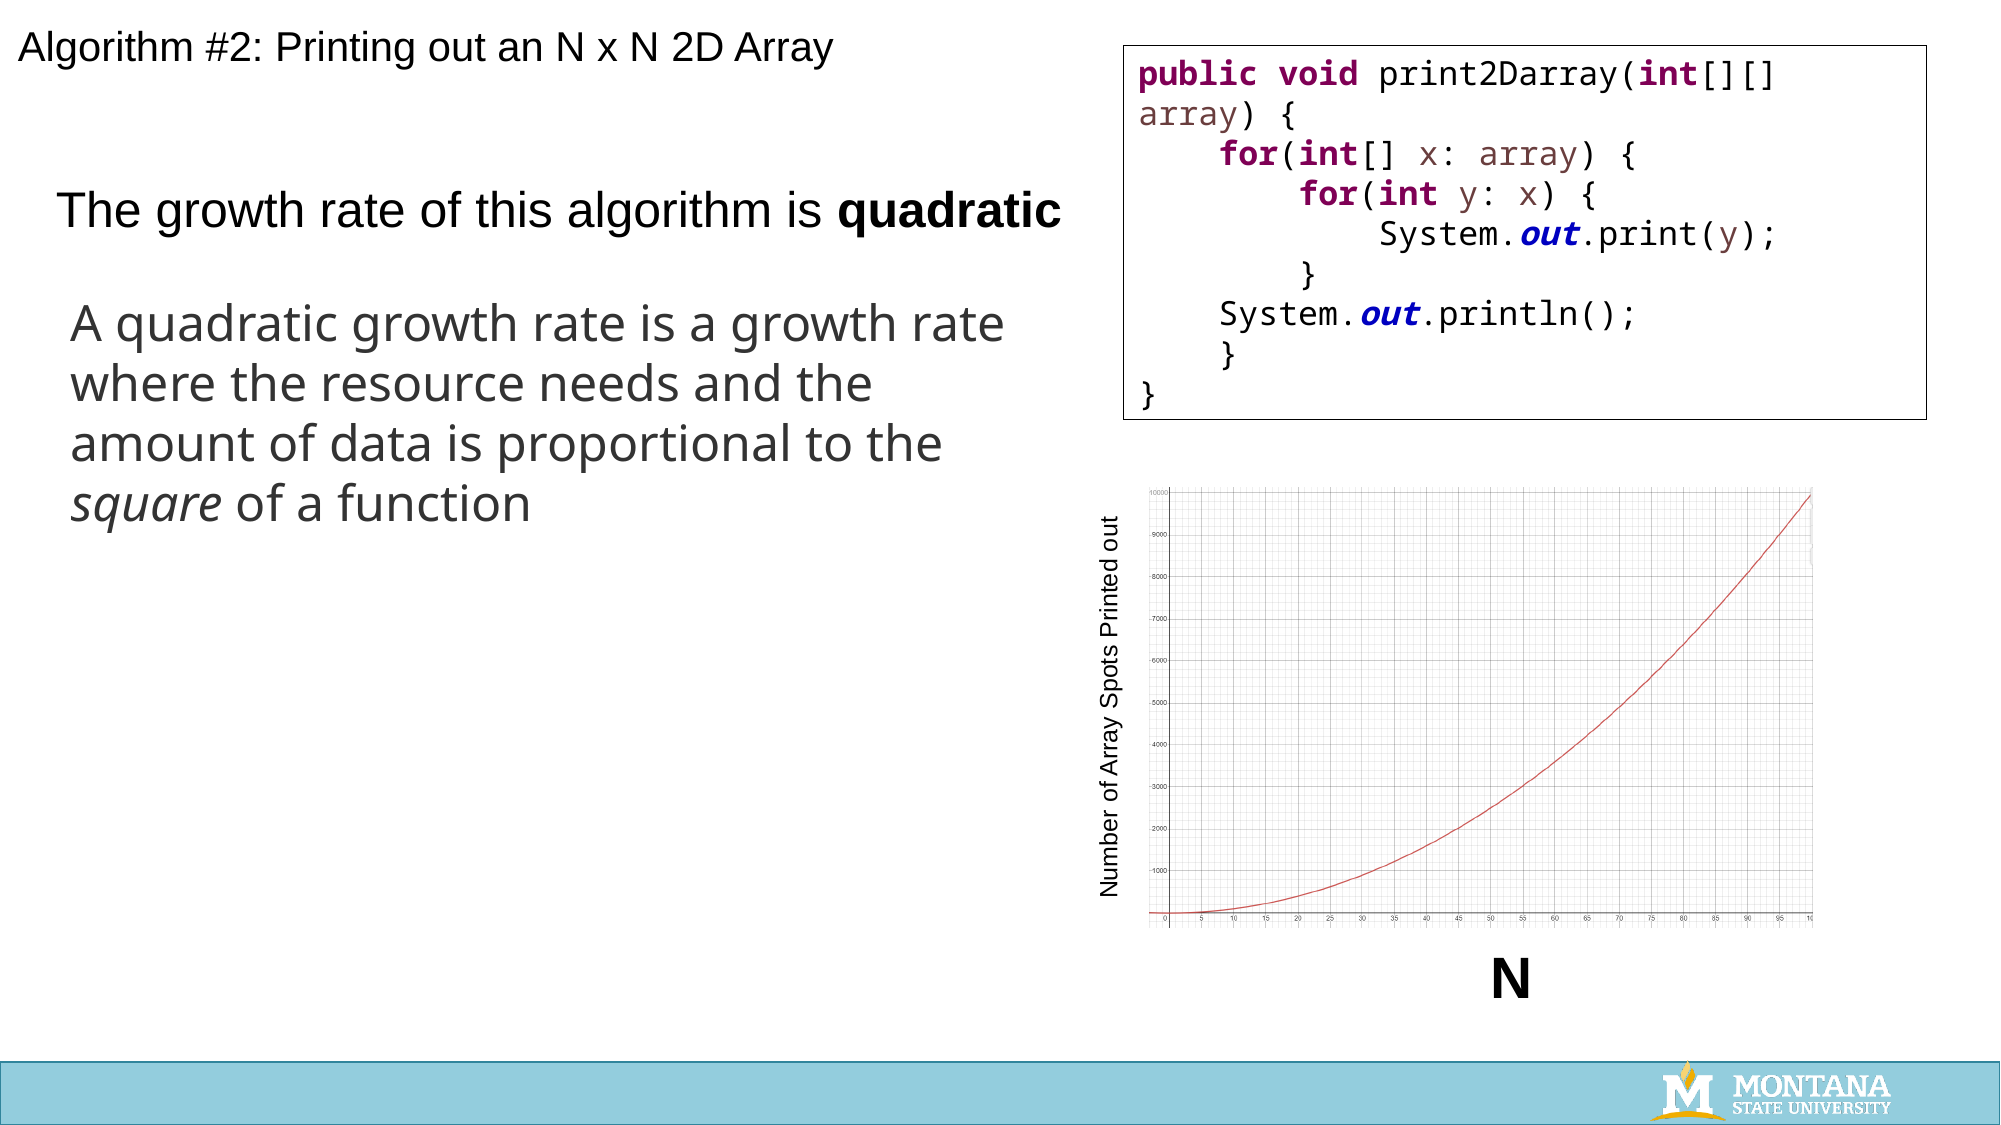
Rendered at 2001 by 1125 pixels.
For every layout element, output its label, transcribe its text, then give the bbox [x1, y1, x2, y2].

text_box Number of Array Spots Printed out [1084, 501, 1130, 914]
picture [1149, 487, 1813, 929]
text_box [1892, 1060, 2000, 1125]
text_box A quadratic growth rate is a growth rate where the resource needs and the amount of data is proportional to the square of a function [56, 284, 1063, 539]
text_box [0, 1060, 1647, 1125]
text_box Algorithm #2: Printing out an N x N 2D Array [3, 12, 850, 78]
text_box N [1475, 936, 1548, 1018]
text_box public void print2Darray(int[][] array) { for(int[] x: array) { for(int y: x) { System.out.print(y); } System.out.println(); } } [1123, 45, 1927, 420]
text_box The growth rate of this algorithm is quadratic [41, 169, 1078, 245]
picture [1649, 1060, 1892, 1122]
